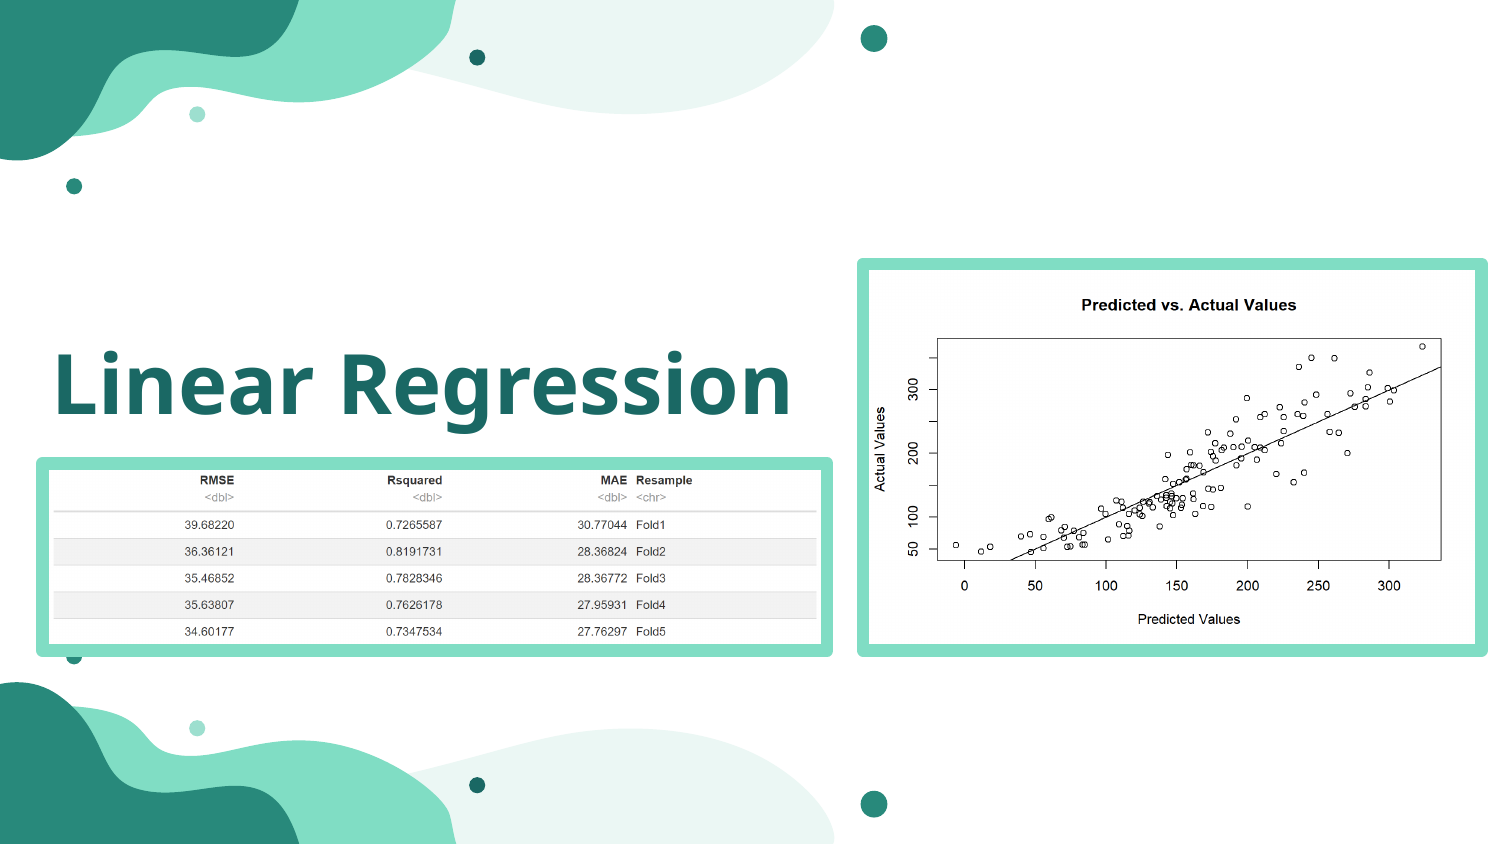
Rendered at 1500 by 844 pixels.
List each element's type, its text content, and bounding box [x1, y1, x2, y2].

picture [48, 469, 822, 645]
picture [869, 269, 1476, 645]
title Linear Regression [36, 314, 834, 450]
